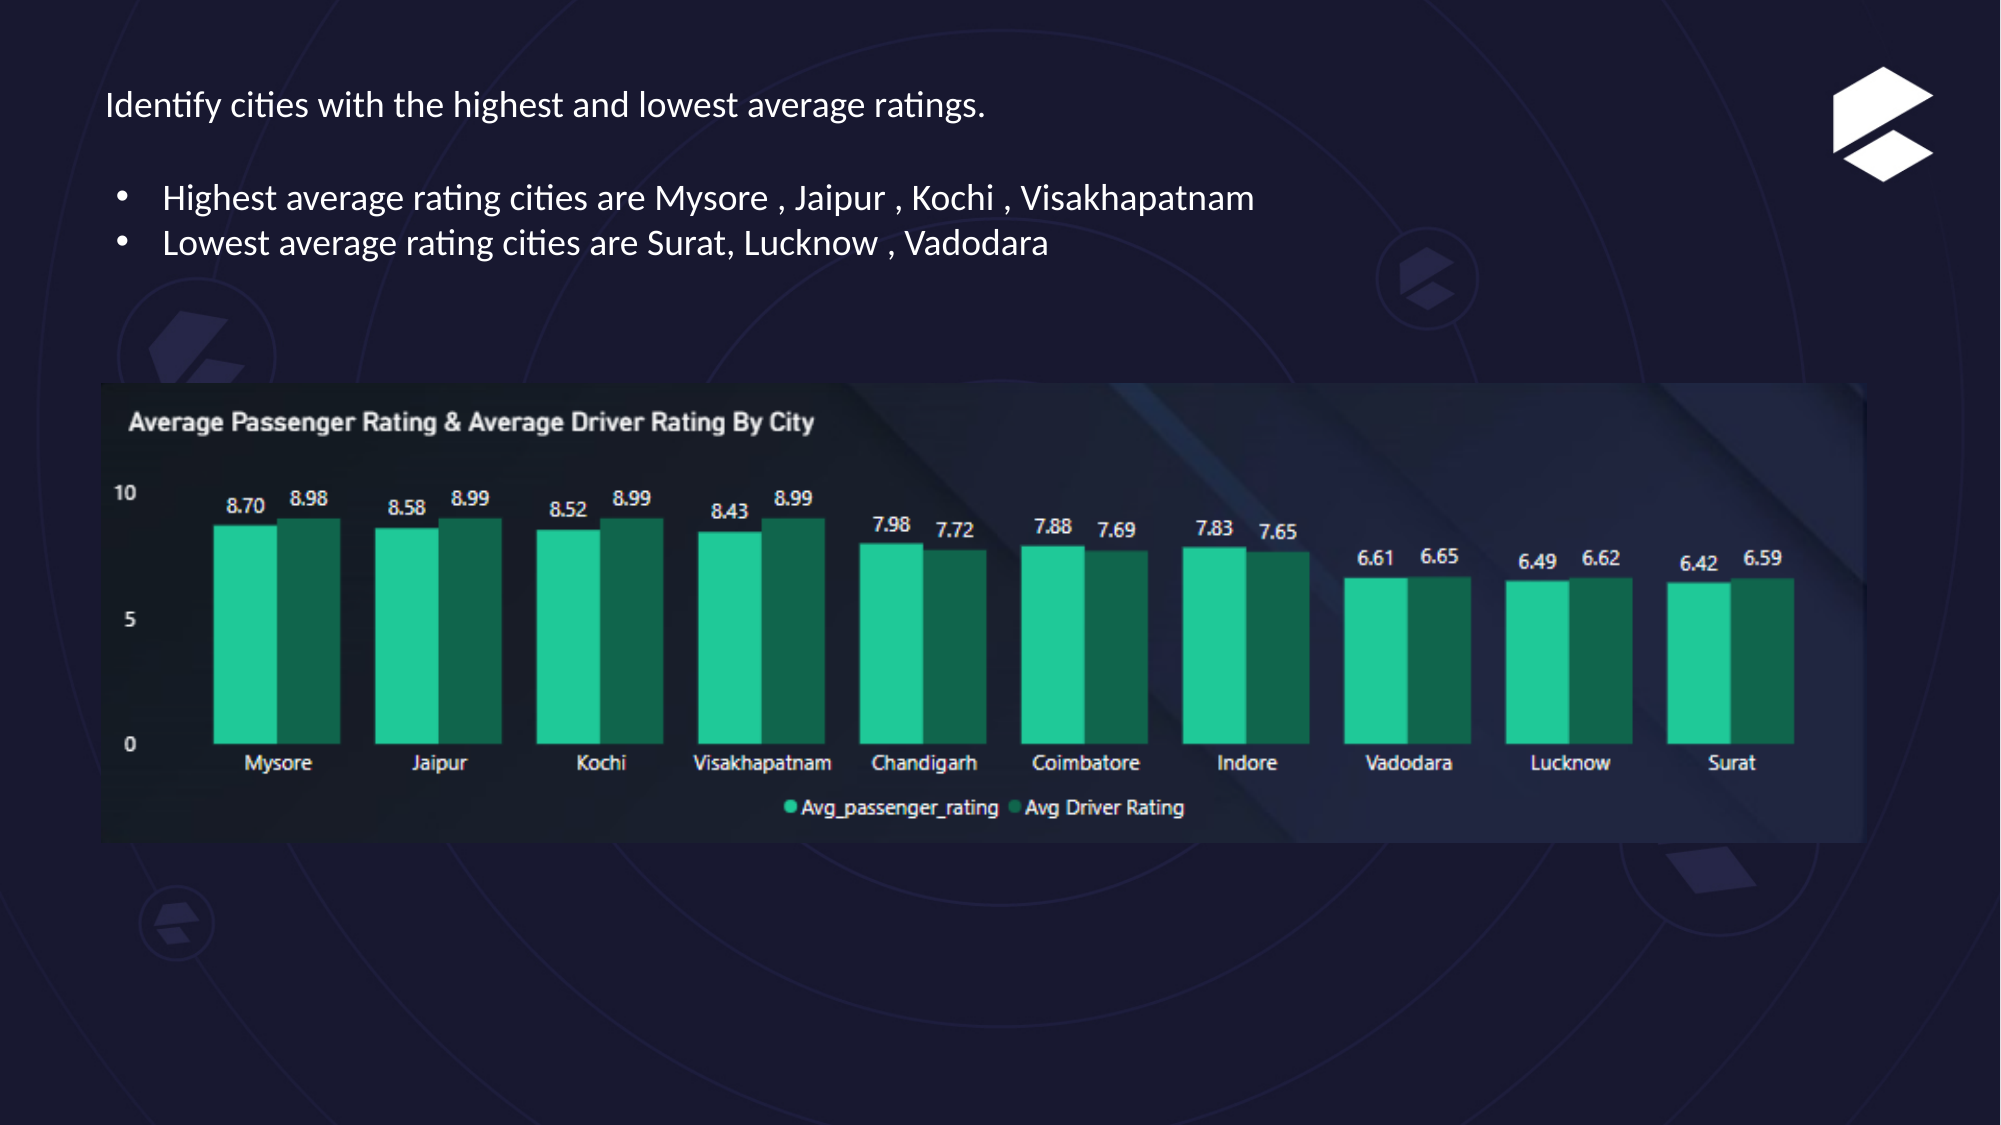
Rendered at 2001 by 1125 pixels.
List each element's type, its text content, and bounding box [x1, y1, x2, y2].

text_box Identify cities with the highest and lowest average ratings. [81, 72, 1848, 133]
text_box Highest average rating cities are Mysore , Jaipur , Kochi , Visakhapatnam Lowest average rating cities are Surat, Lucknow , Vadodara [100, 165, 1769, 271]
picture [0, 0, 2001, 1125]
